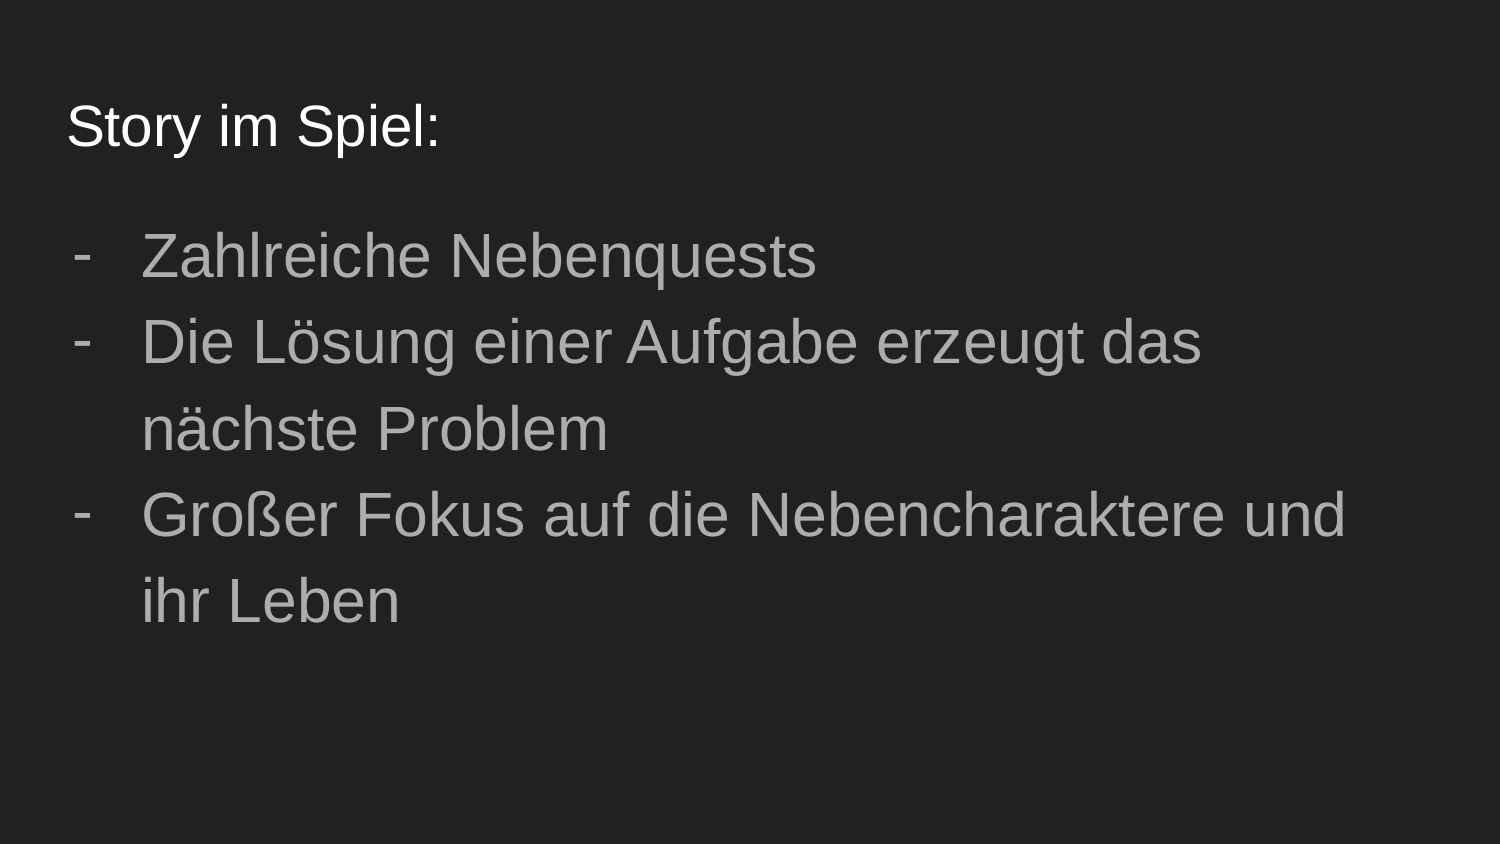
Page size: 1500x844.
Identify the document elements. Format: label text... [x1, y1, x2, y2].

title Story im Spiel: [51, 72, 1449, 167]
list Zahlreiche Nebenquests Die Lösung einer Aufgabe erzeugt das nächste Problem Großer Fokus auf die Nebencharaktere und ihr Leben [51, 189, 1382, 750]
